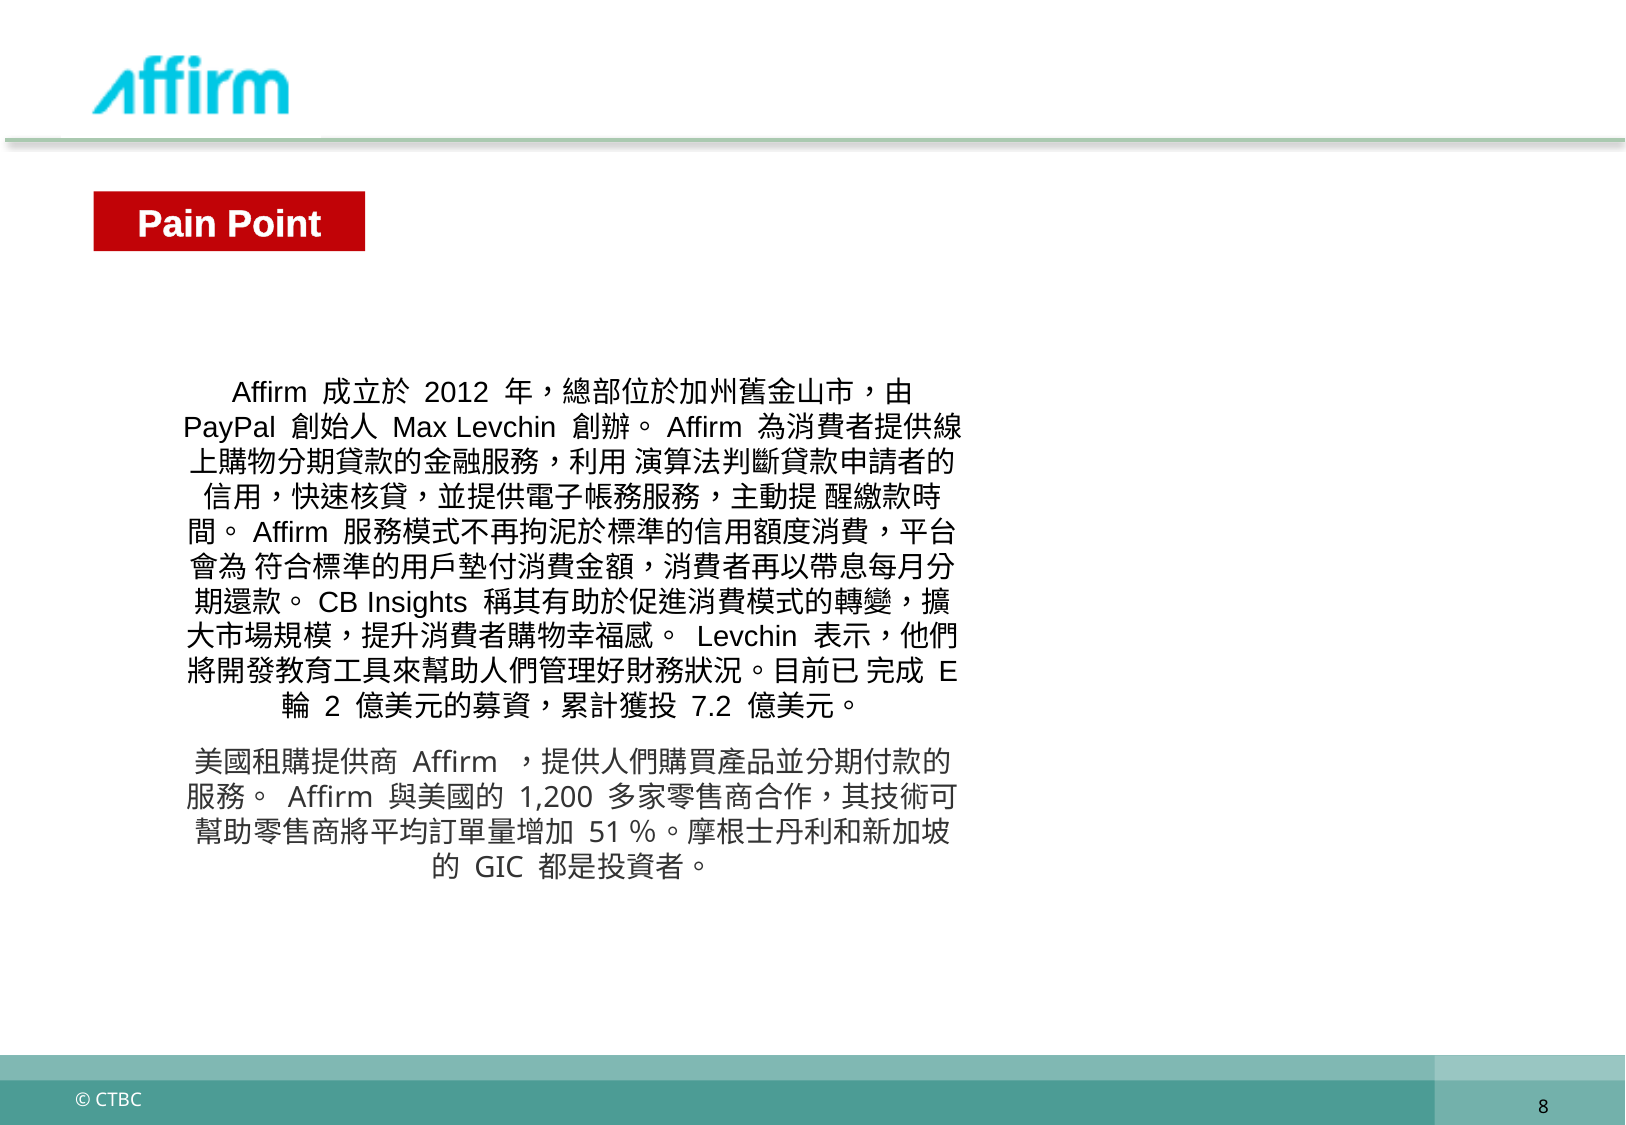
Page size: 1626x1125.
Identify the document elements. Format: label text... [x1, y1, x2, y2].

picture [61, 39, 321, 138]
text_box Pain Point [93, 191, 366, 252]
text_box 美國租購提供商 Affirm ，提供人們購買產品並分期付款的服務。 Affirm 與美國的 1,200 多家零售商合作，其技術可幫助零售商將平均訂單量增加 51％。摩根士丹利和新加坡的 GIC 都是投資者。 [166, 735, 980, 891]
text_box Affirm 成立於 2012 年，總部位於加州舊金山市，由 PayPal 創始人 Max Levchin 創辦。Affirm 為消費者提供線上購物分期貸款的金融服務，利用 演算法判斷貸款申請者的信用，快速核貸，並提供電子帳務服務，主動提 醒繳款時間。Affirm 服務模式不再拘泥於標準的信用額度消費，平台會為 符合標準的用戶墊付消費金額，消費者再以帶息每月分期還款。CB Insights 稱其有助於促進消費模式的轉變，擴大市場規模，提升消費者購物幸福感。 Levchin 表示，他們將開發教育工具來幫助人們管理好財務狀況。目前已 完成 E 輪 2 億美元的募資，累計獲投 7.2 億美元。 [166, 365, 980, 730]
